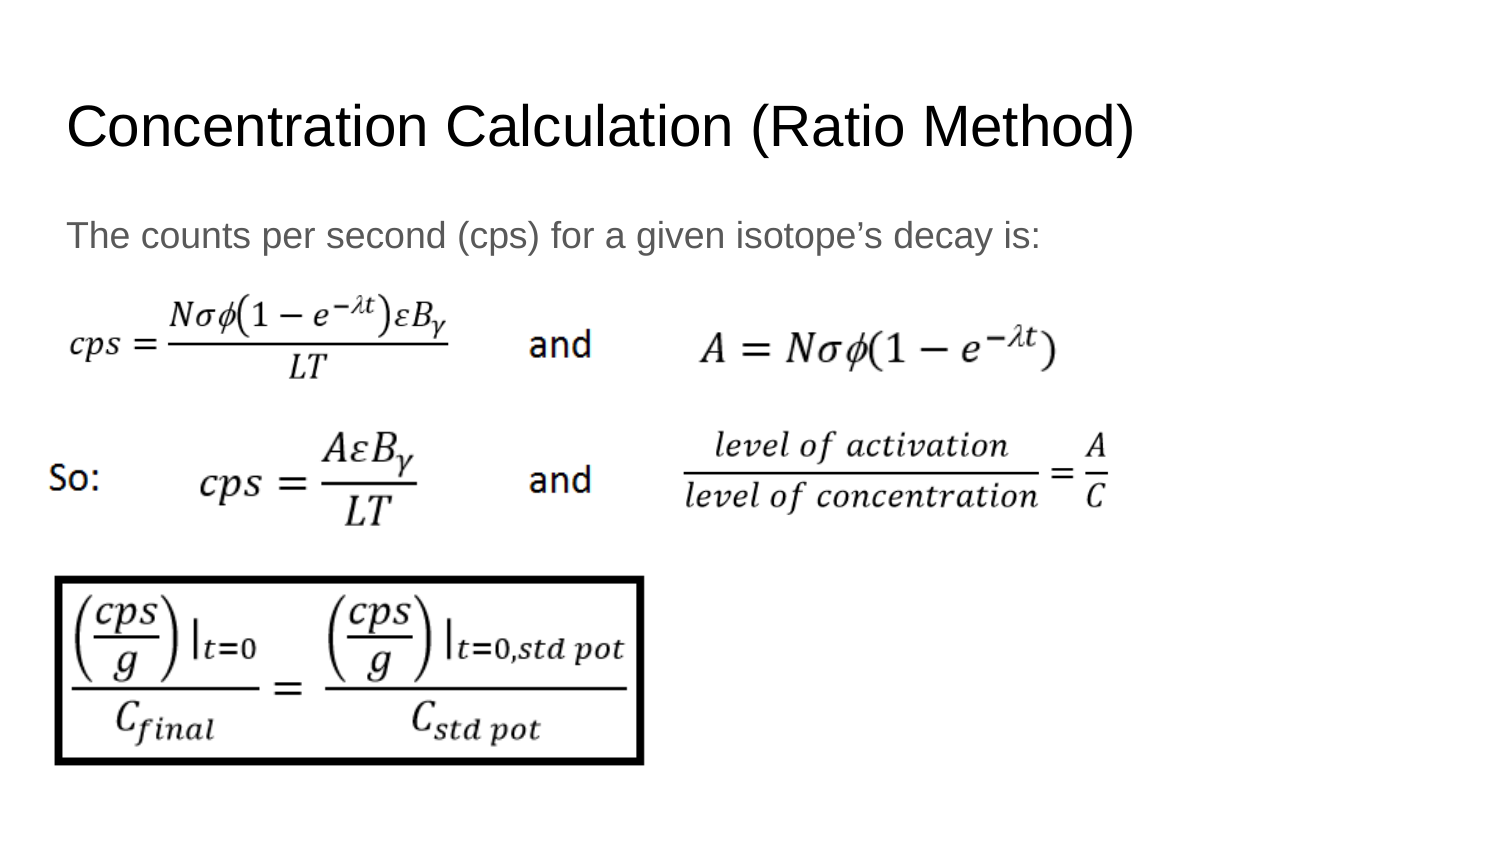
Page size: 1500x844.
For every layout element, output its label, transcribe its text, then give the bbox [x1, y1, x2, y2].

list The counts per second (cps) for a given isotope’s decay is: [51, 189, 1449, 750]
picture [519, 462, 610, 505]
picture [677, 305, 1083, 390]
title Concentration Calculation (Ratio Method) [51, 72, 1449, 167]
picture [33, 279, 672, 786]
picture [519, 326, 610, 369]
picture [33, 453, 122, 514]
picture [670, 405, 1147, 534]
